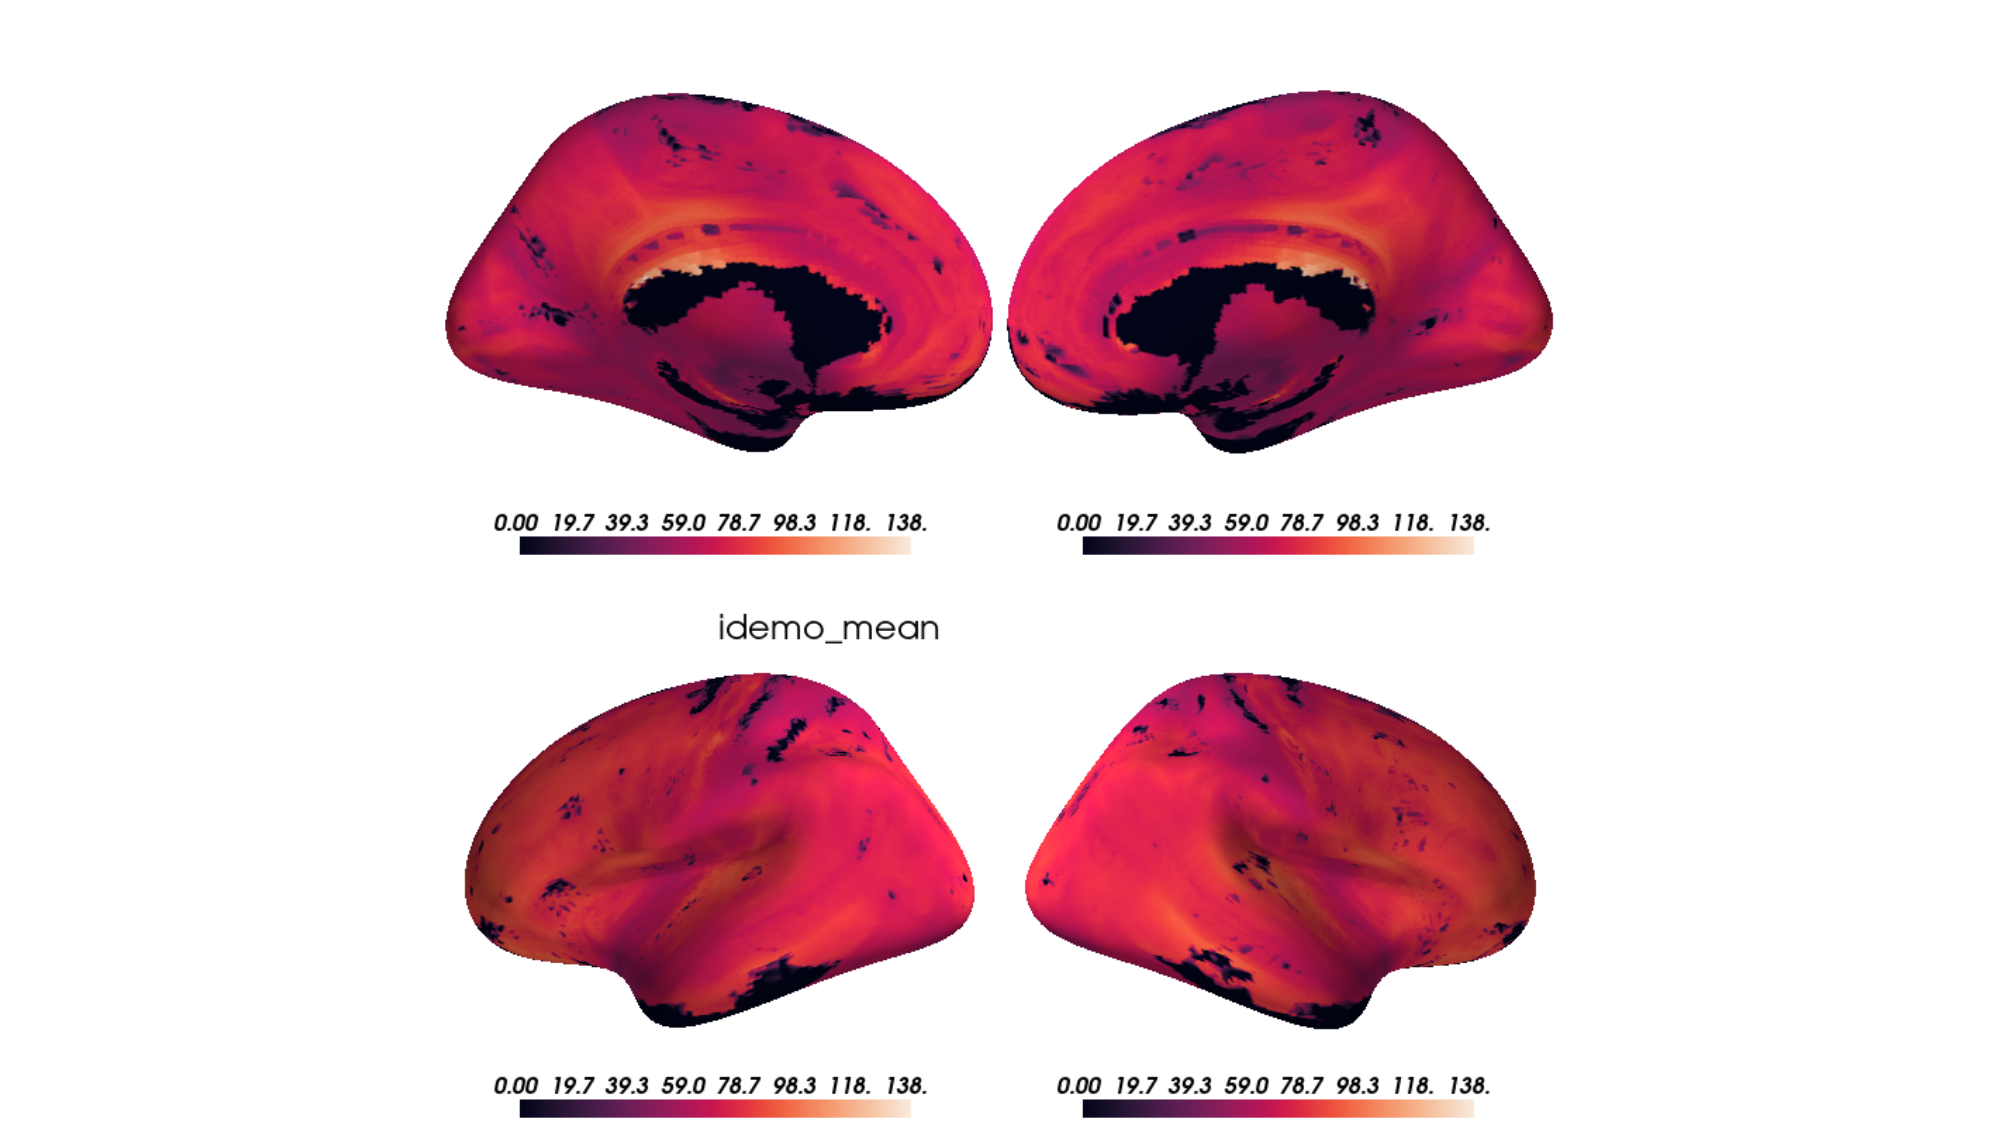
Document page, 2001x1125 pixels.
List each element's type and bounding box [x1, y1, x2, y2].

picture [437, 0, 1563, 1125]
